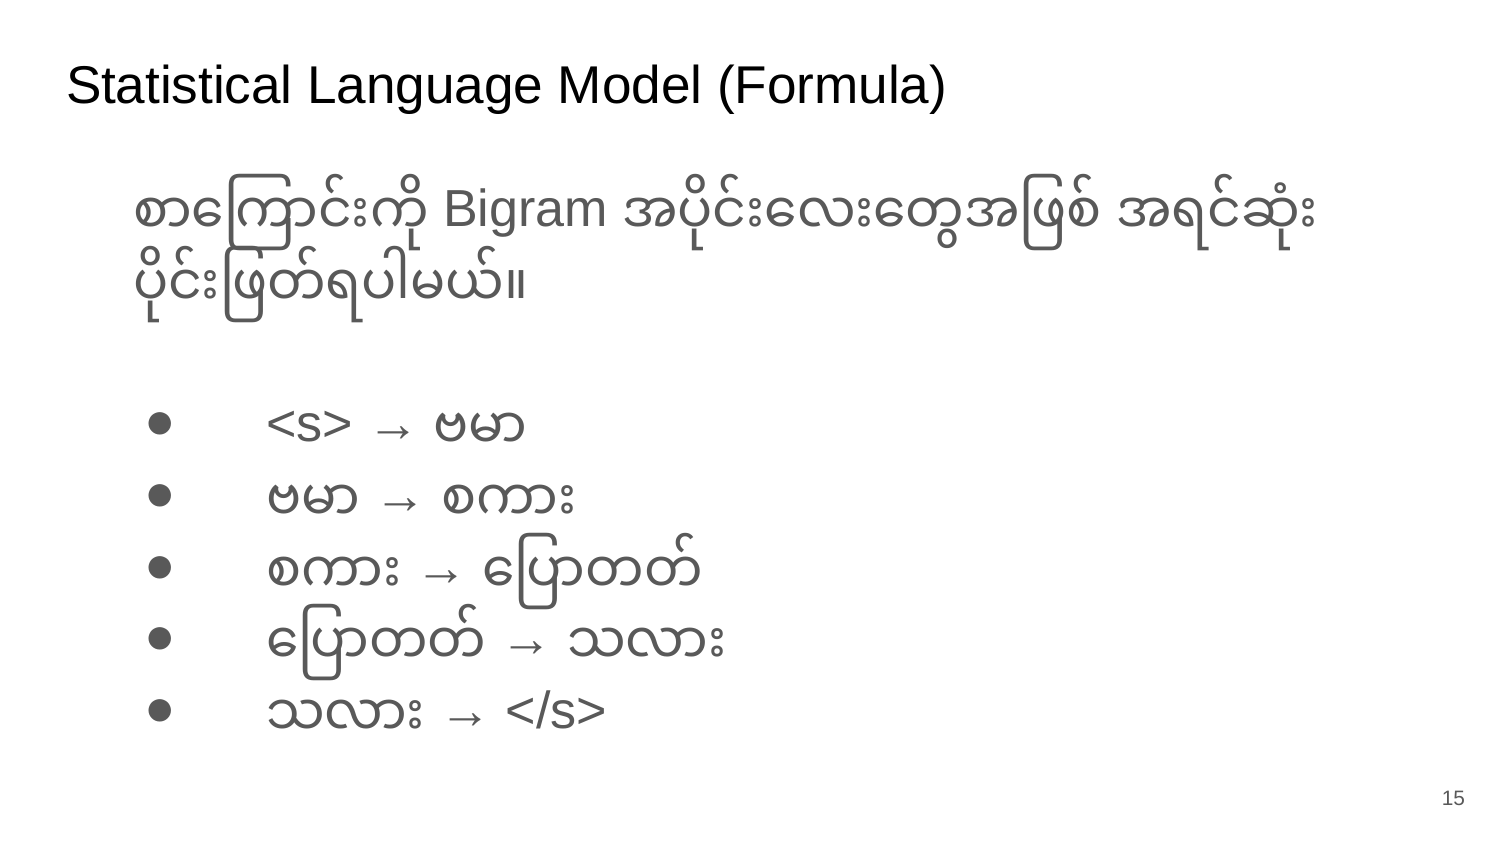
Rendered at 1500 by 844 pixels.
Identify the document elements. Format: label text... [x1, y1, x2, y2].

title Statistical Language Model (Formula) [51, 35, 1449, 130]
slide_number ‹#› [1389, 764, 1480, 830]
list စာကြောင်းကို Bigram အပိုင်းလေးတွေအဖြစ် အရင်ဆုံး ပိုင်းဖြတ်ရပါမယ်။ <s> → ဗမာ ဗမာ → စကား စကား → ပြောတတ် ပြောတတ် → သလား သလား → </s> [118, 149, 1459, 765]
